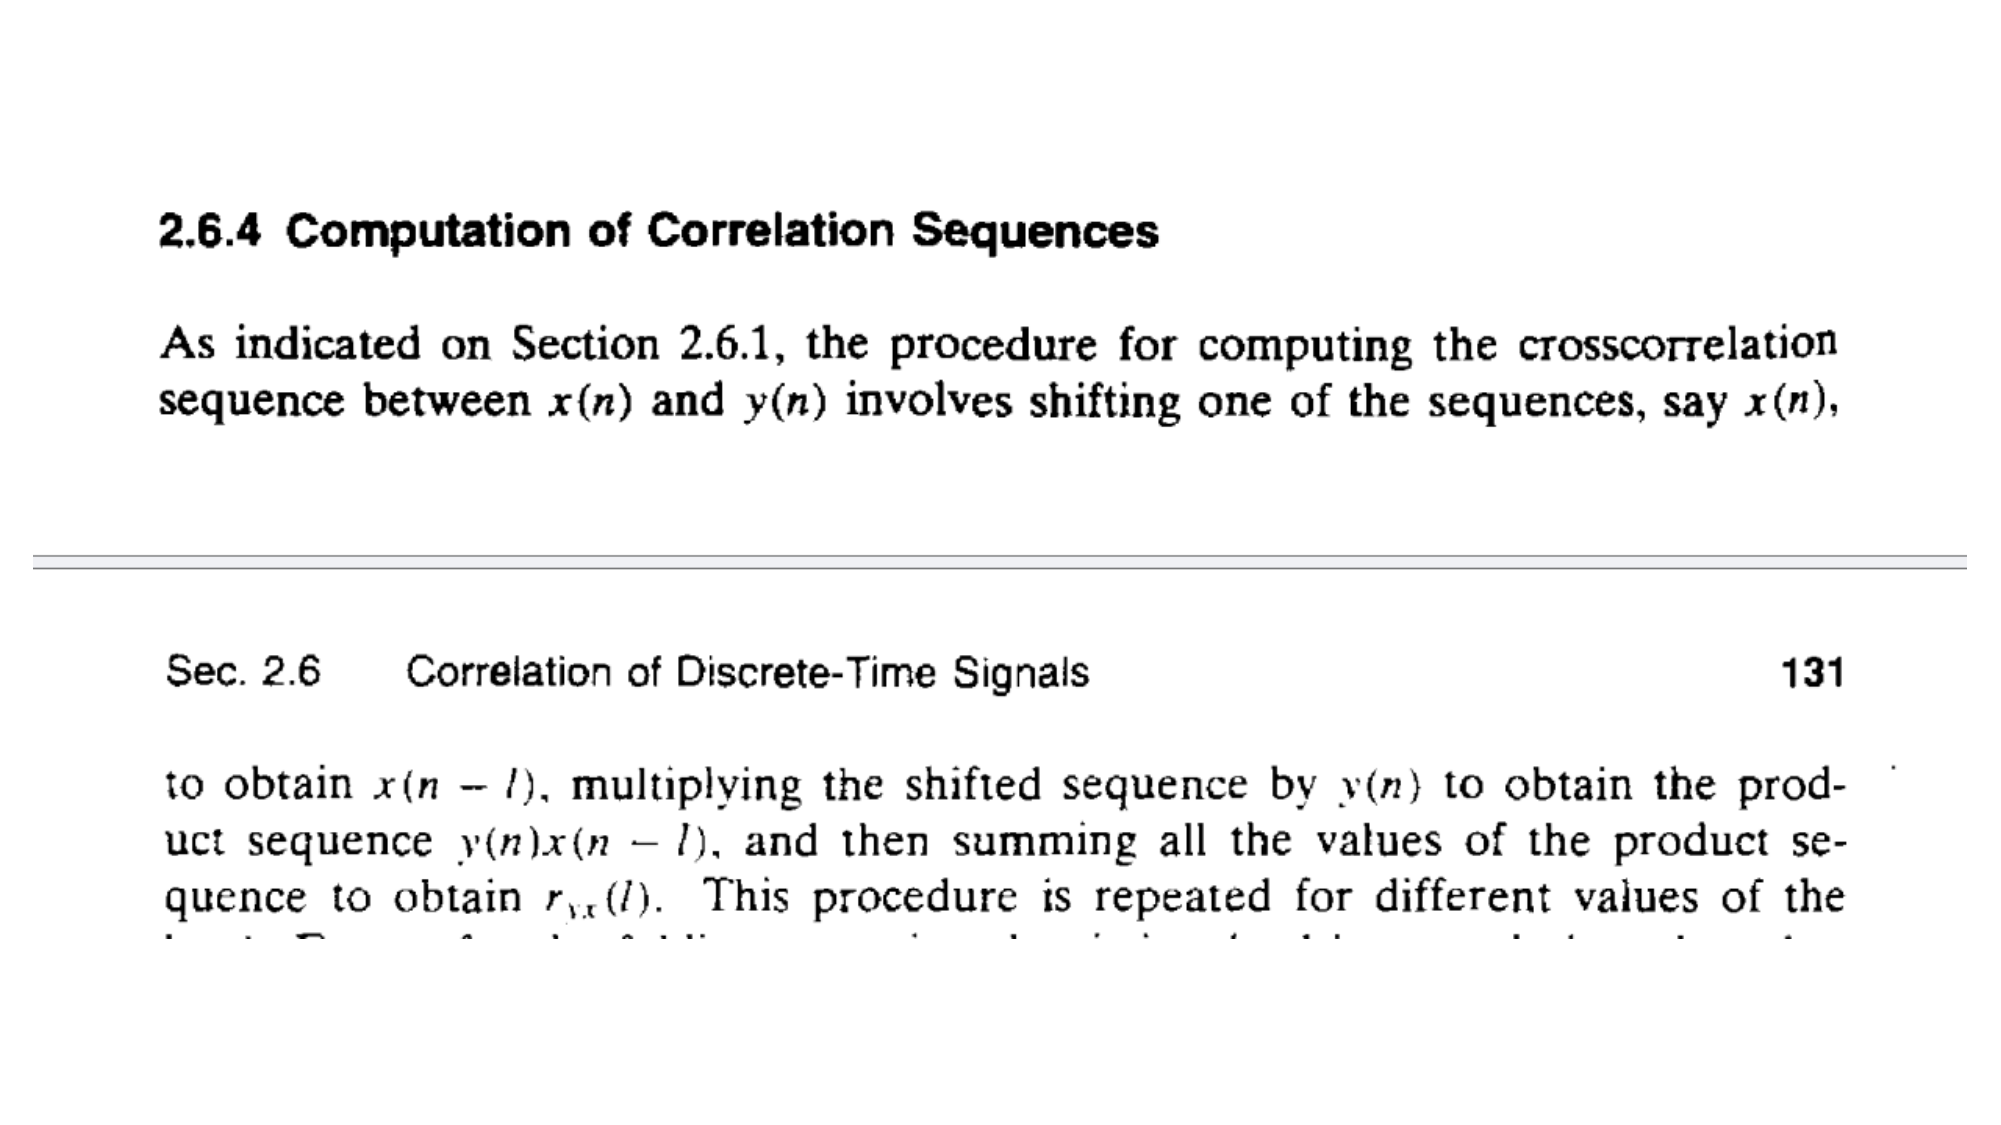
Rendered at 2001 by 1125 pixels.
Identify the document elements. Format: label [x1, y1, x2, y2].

picture [33, 186, 1967, 939]
